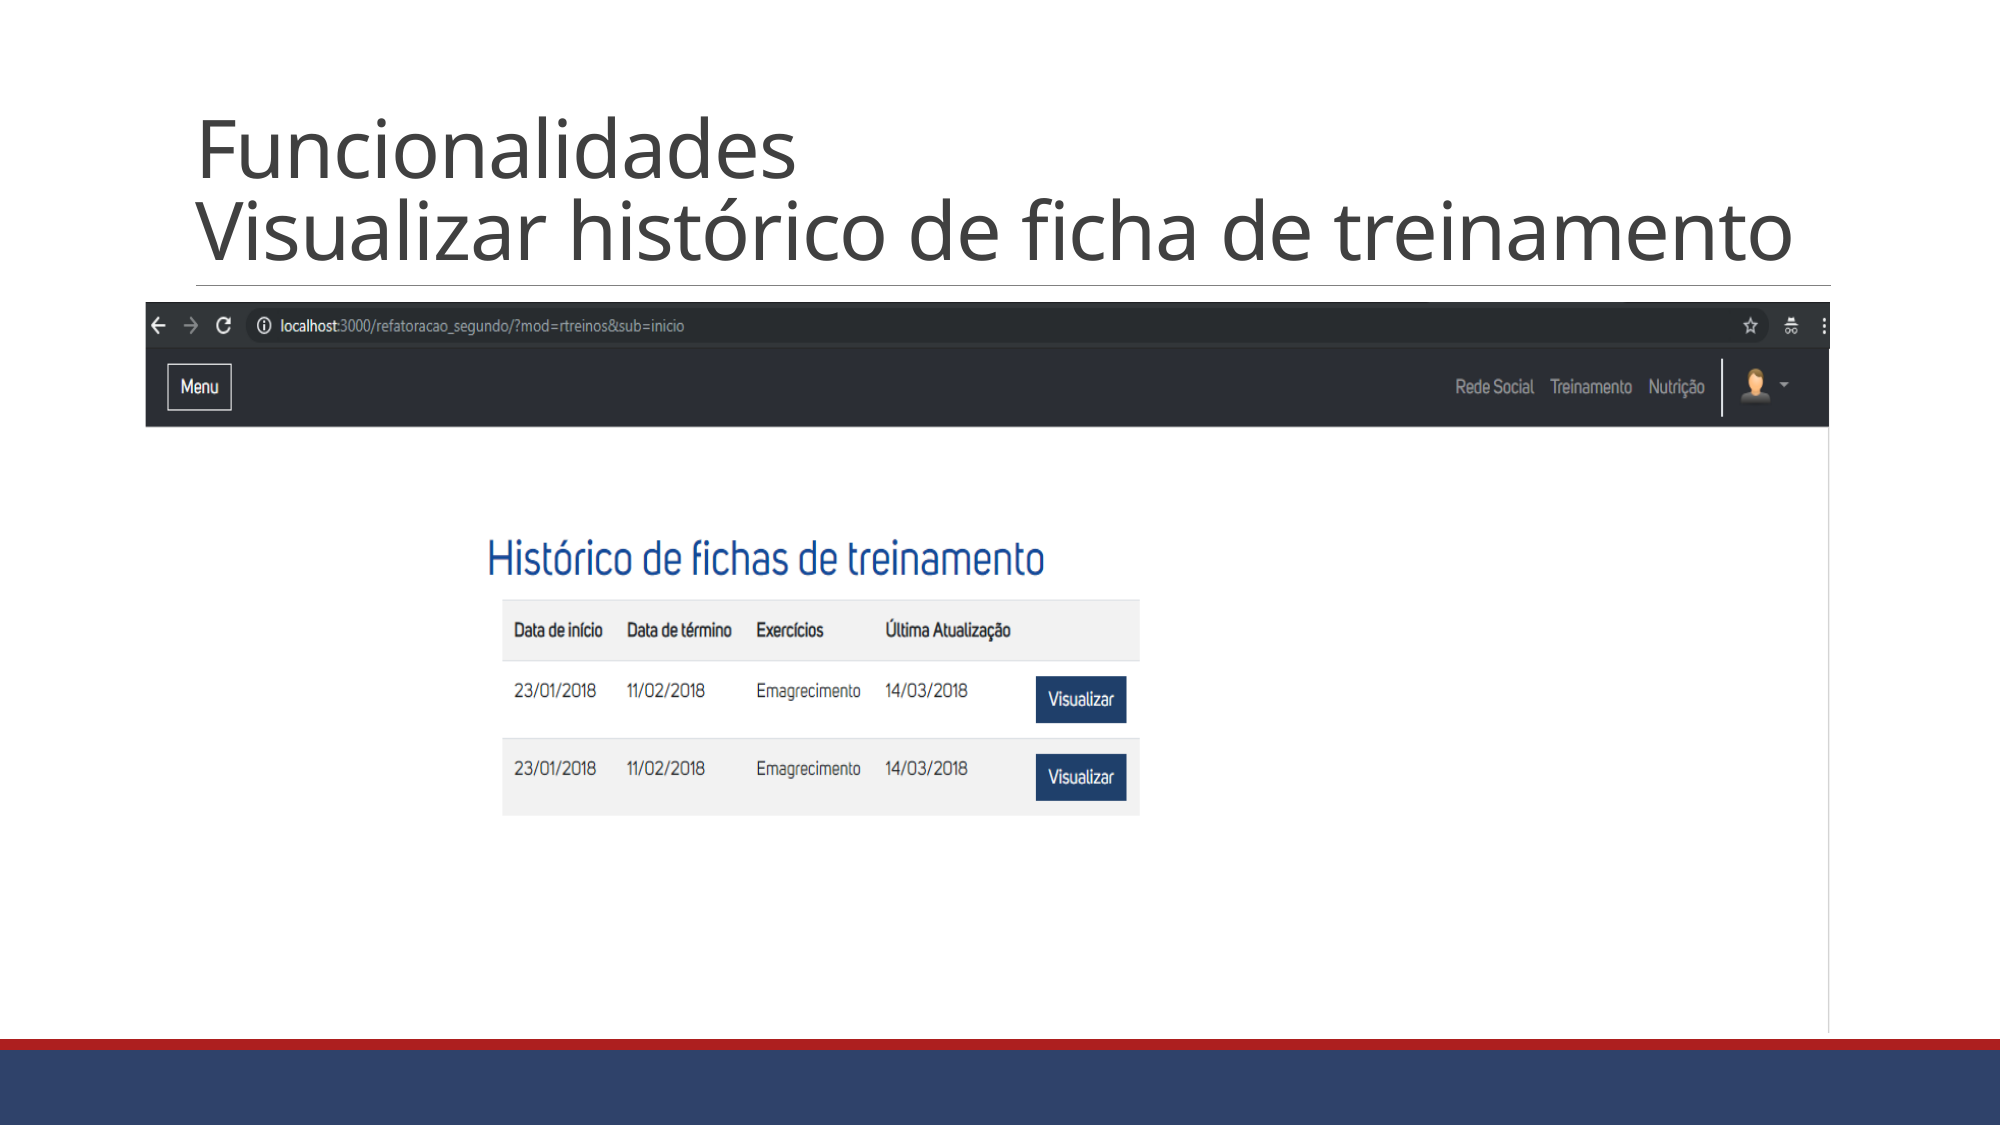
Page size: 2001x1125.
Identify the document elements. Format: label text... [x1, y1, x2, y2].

picture [145, 301, 1831, 1034]
title Funcionalidades Visualizar histórico de ficha de treinamento [180, 47, 1830, 285]
